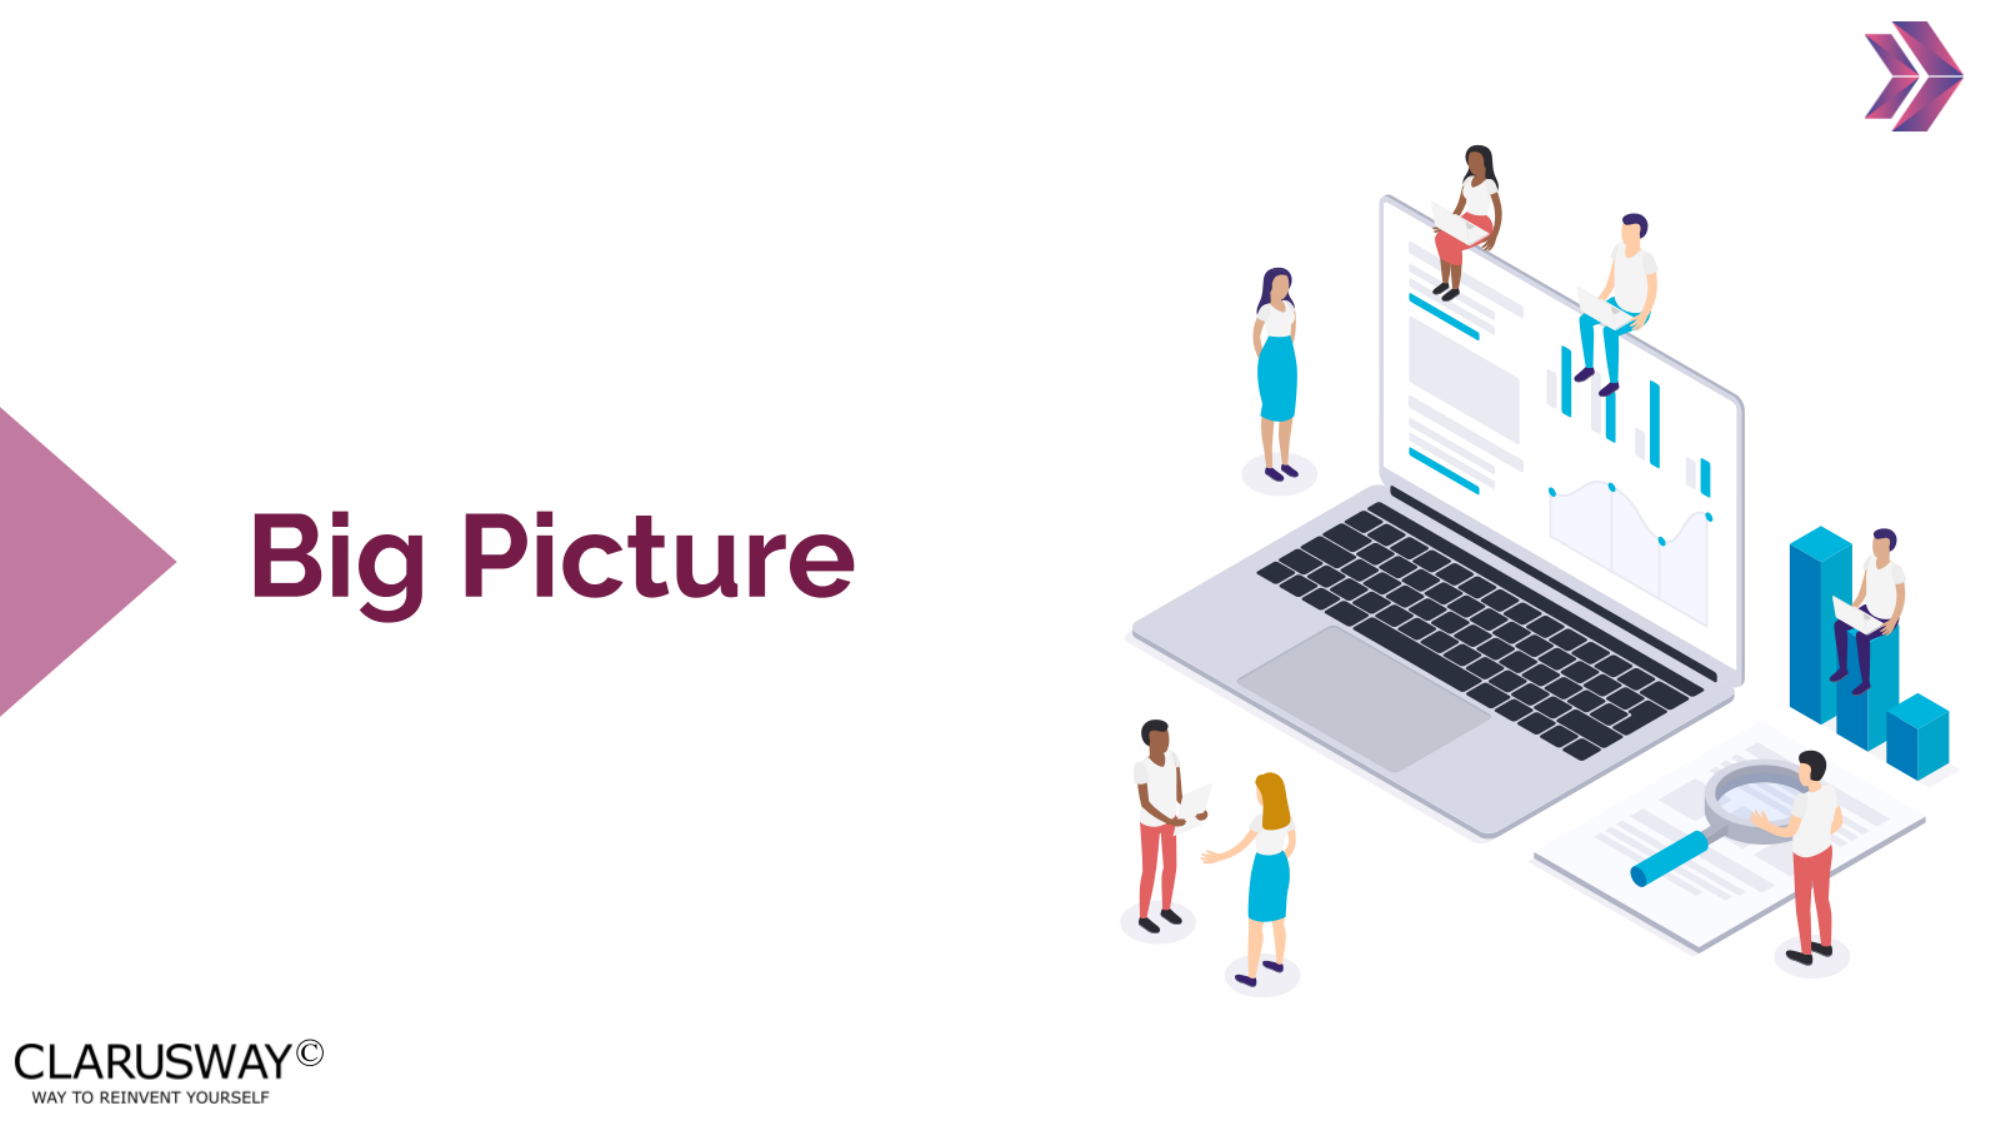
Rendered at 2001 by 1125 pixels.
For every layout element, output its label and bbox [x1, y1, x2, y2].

list [0, 0, 2000, 1125]
